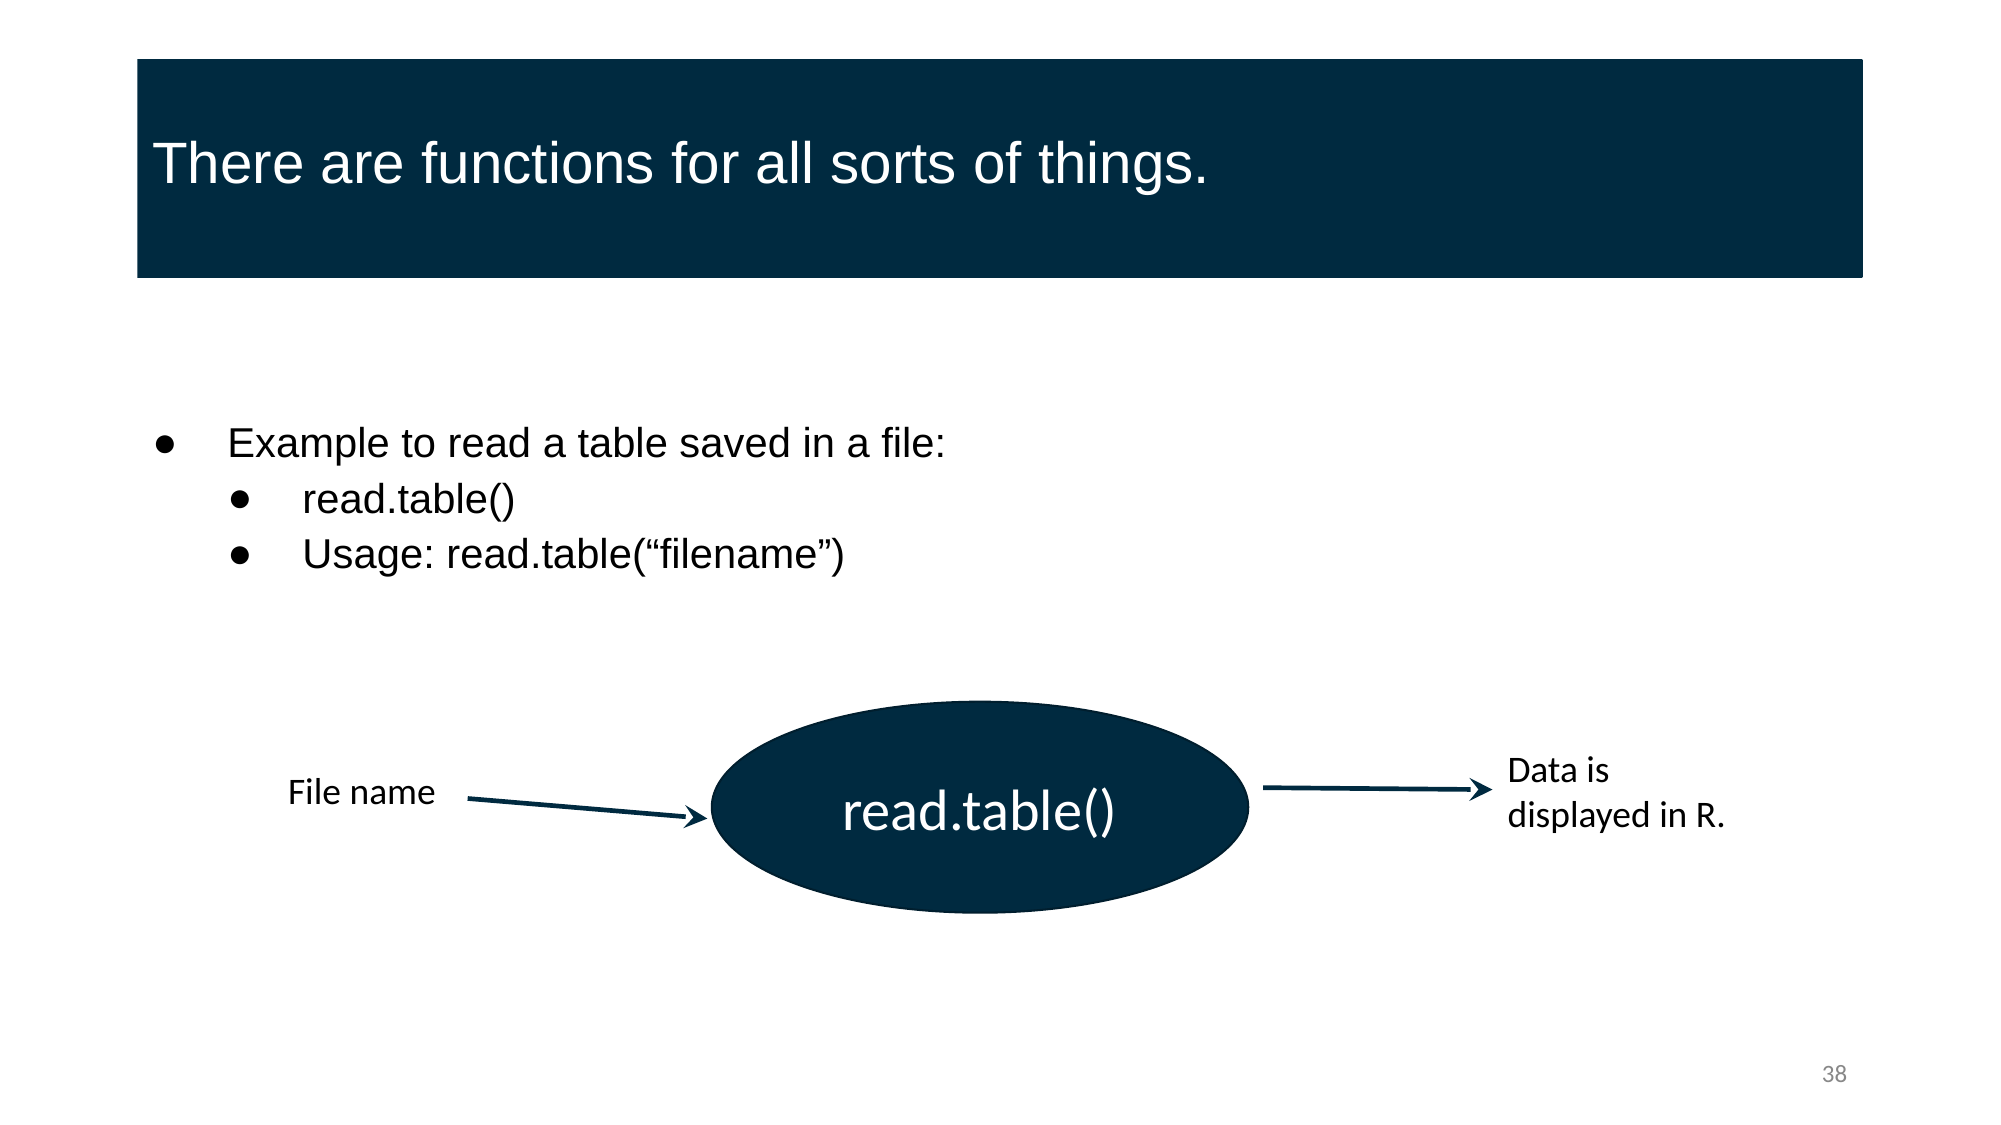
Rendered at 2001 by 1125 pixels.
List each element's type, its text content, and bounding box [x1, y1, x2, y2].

slide_number ‹#› [1412, 1042, 1863, 1103]
list Example to read a table saved in a file: read.table() Usage: read.table(“filename”) [137, 391, 1902, 712]
text_box read.table() [712, 701, 1249, 913]
text_box Data is displayed in R. [1492, 737, 1750, 843]
text_box File name [273, 759, 523, 820]
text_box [467, 798, 708, 819]
title There are functions for all sorts of things. [137, 59, 1863, 278]
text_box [1262, 787, 1493, 791]
